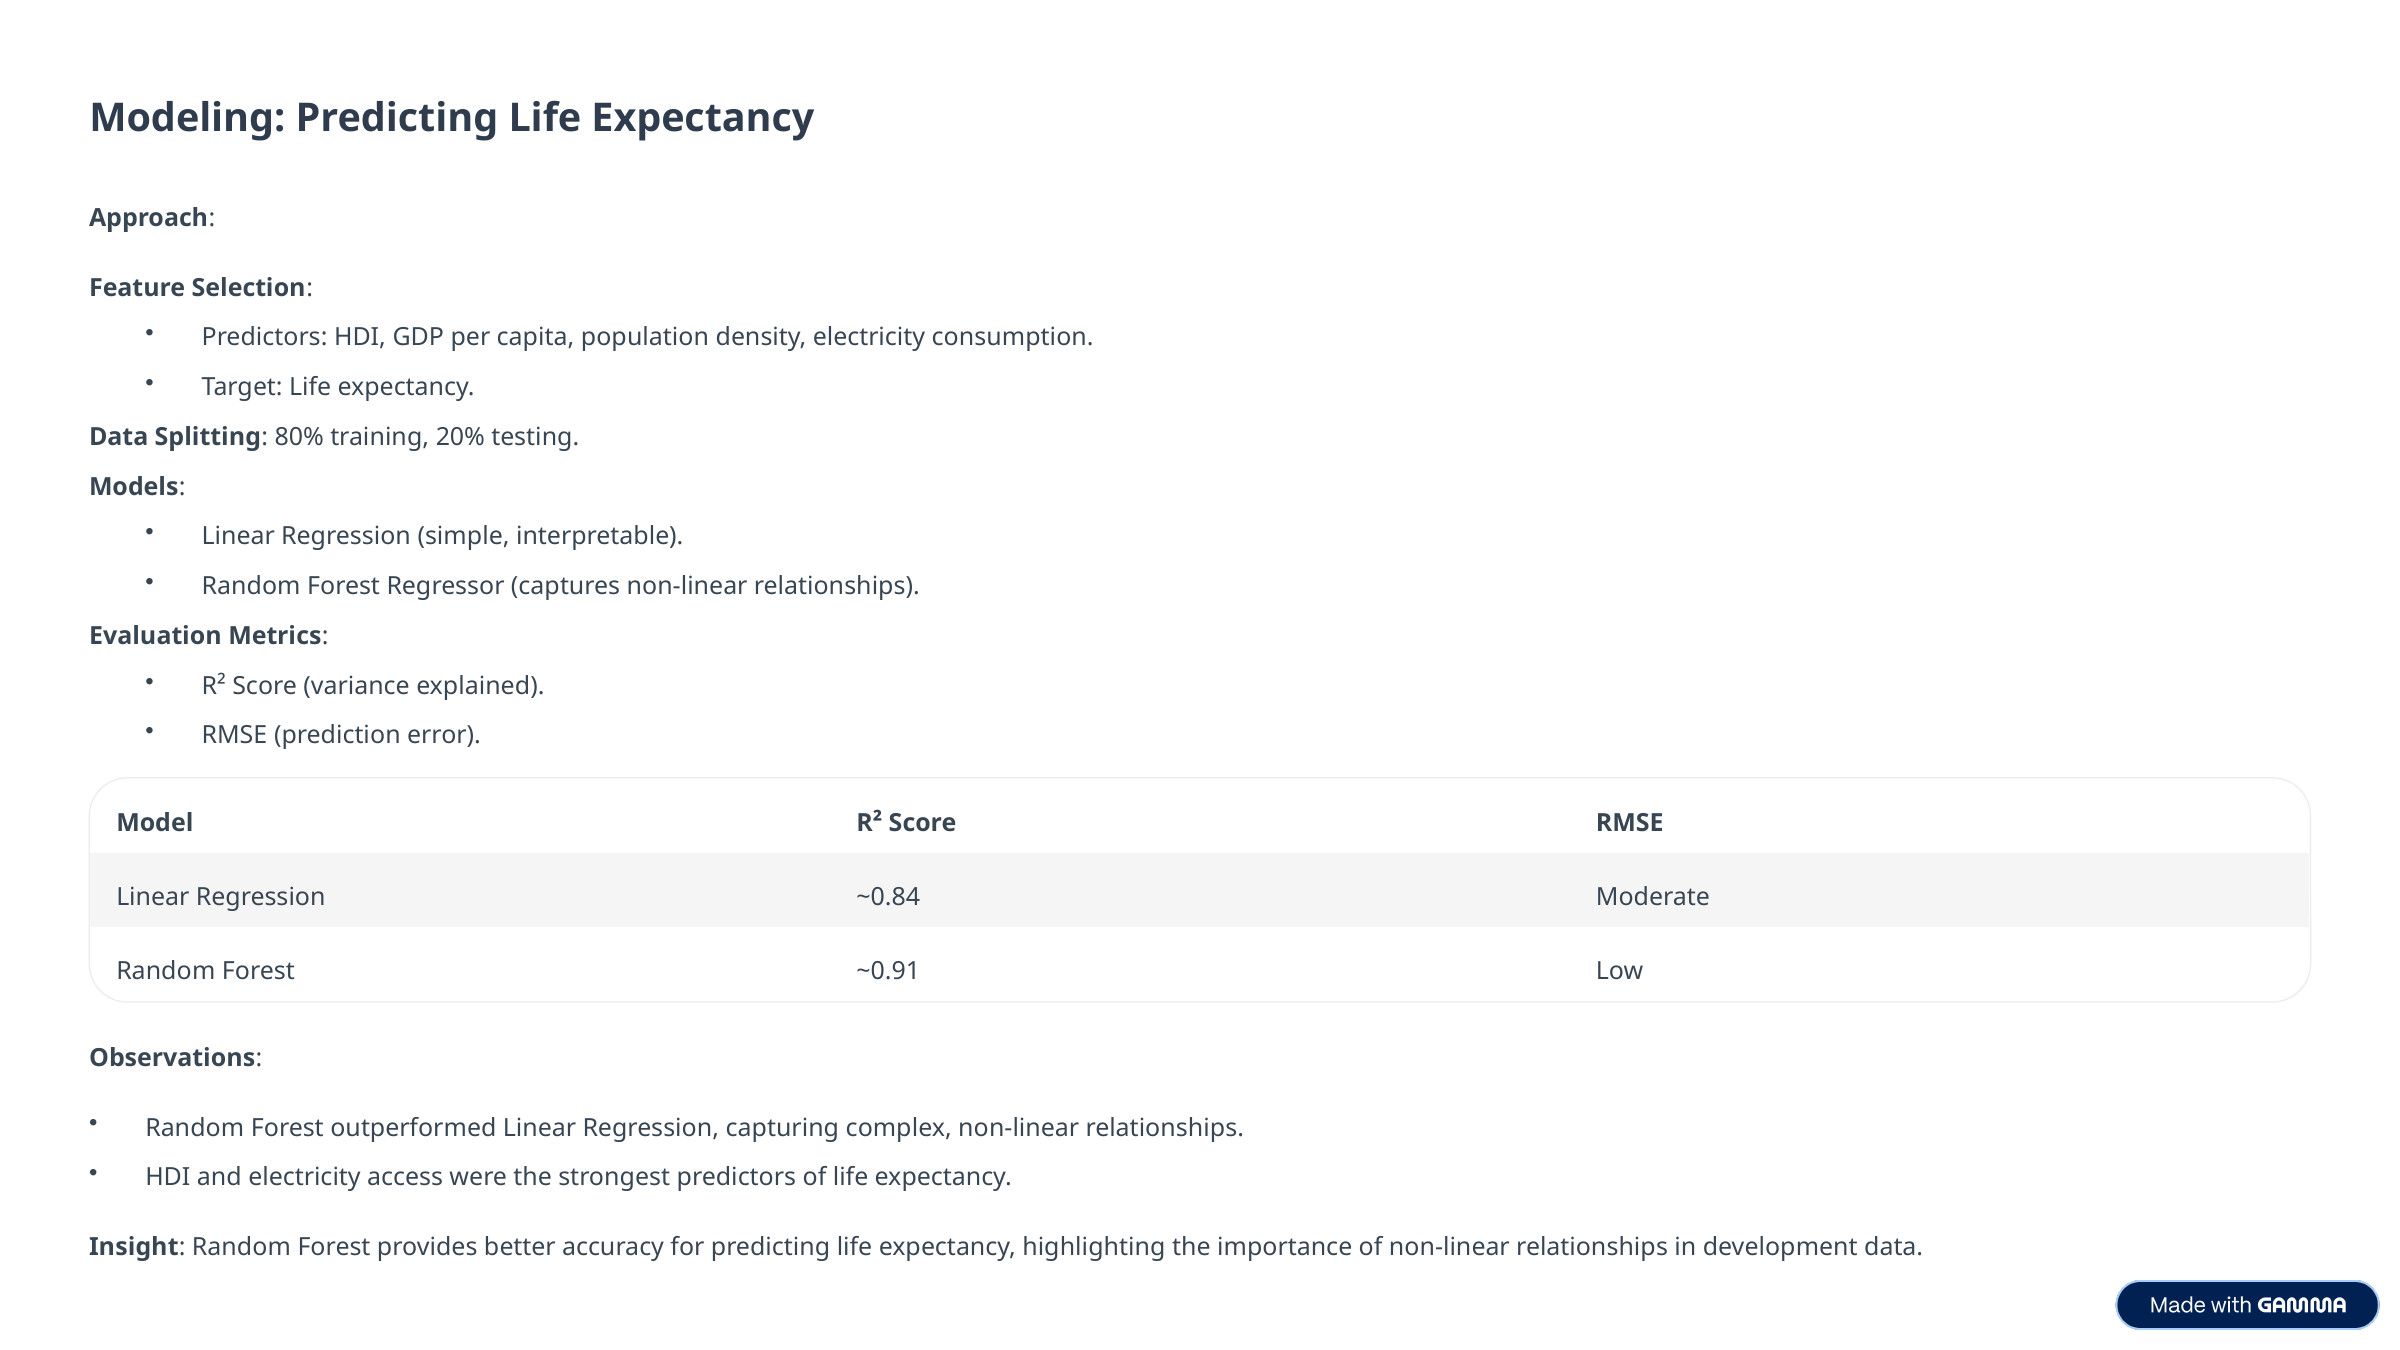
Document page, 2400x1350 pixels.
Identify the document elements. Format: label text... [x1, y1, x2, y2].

picture [2106, 1271, 2389, 1339]
text_box RMSE (prediction error). [89, 708, 2311, 750]
text_box Low [1595, 943, 2284, 985]
text_box [90, 779, 2310, 852]
text_box Linear Regression [116, 869, 805, 911]
text_box Model [116, 795, 805, 837]
text_box Observations: [89, 1030, 2311, 1072]
text_box Target: Life expectancy. [89, 359, 2311, 401]
text_box R² Score [856, 795, 1544, 837]
text_box Predictors: HDI, GDP per capita, population density, electricity consumption. [89, 310, 2311, 351]
text_box [90, 852, 2310, 926]
text_box ~0.91 [856, 943, 1544, 985]
text_box Random Forest outperformed Linear Regression, capturing complex, non-linear relationships. [89, 1100, 2311, 1142]
text_box ~0.84 [856, 869, 1544, 911]
text_box Evaluation Metrics: [89, 608, 2311, 650]
text_box Random Forest Regressor (captures non-linear relationships). [89, 558, 2311, 600]
text_box Moderate [1595, 869, 2284, 911]
text_box Random Forest [116, 943, 805, 985]
text_box [90, 926, 2310, 1001]
text_box Approach: [89, 190, 2311, 232]
text_box Linear Regression (simple, interpretable). [89, 509, 2311, 550]
text_box Data Splitting: 80% training, 20% testing. [89, 409, 2311, 451]
text_box Insight: Random Forest provides better accuracy for predicting life expectancy, highlighting the importance of non-linear relationships in development data. [89, 1219, 2311, 1261]
text_box HDI and electricity access were the strongest predictors of life expectancy. [89, 1150, 2311, 1191]
text_box Modeling: Predicting Life Expectancy [89, 89, 756, 140]
text_box Models: [89, 459, 2311, 501]
text_box RMSE [1595, 795, 2284, 837]
text_box R² Score (variance explained). [89, 658, 2311, 700]
text_box Feature Selection: [89, 260, 2311, 302]
